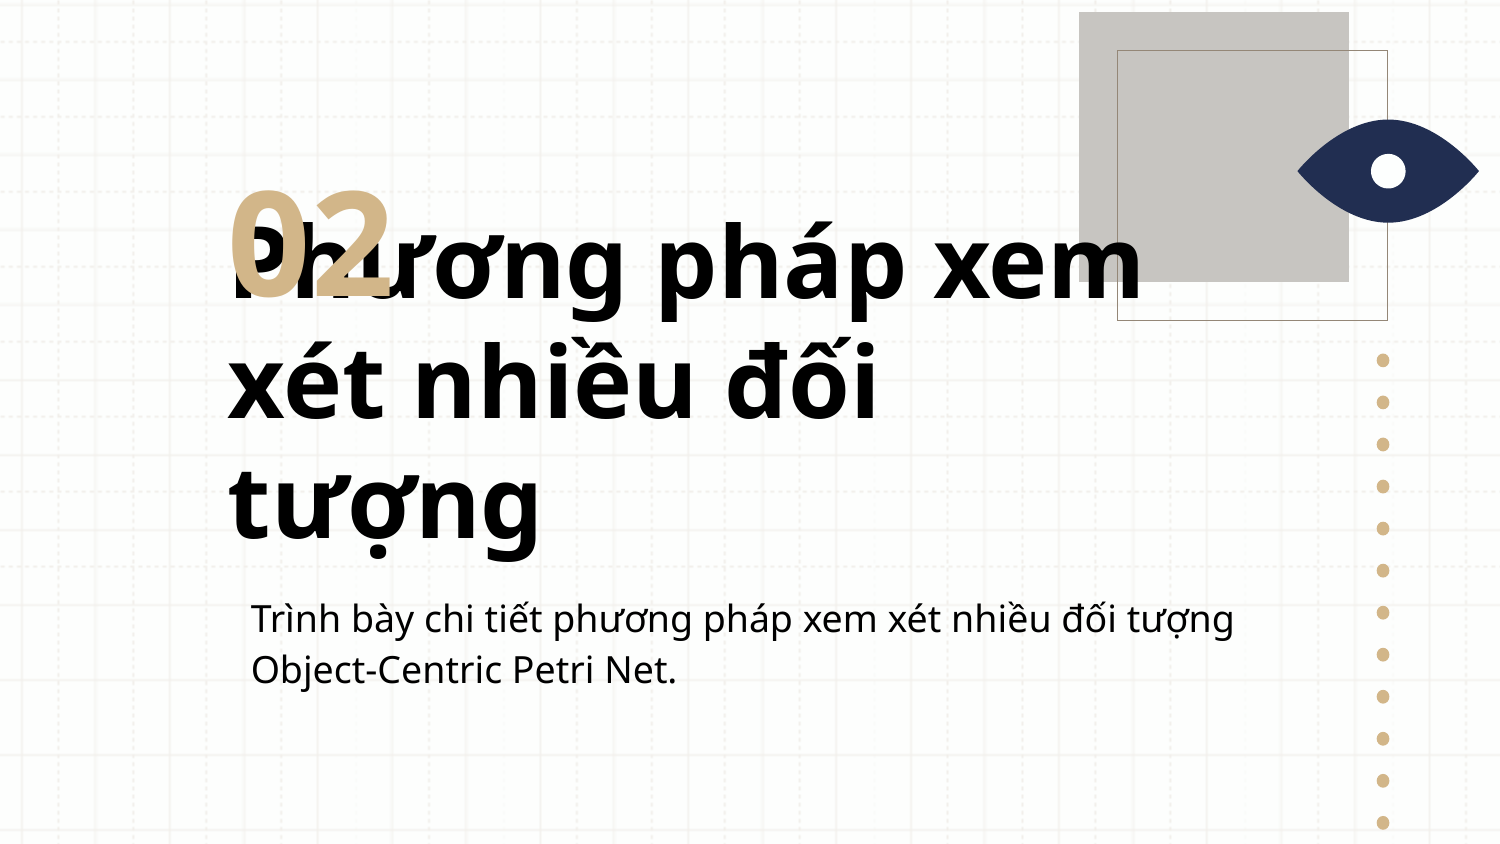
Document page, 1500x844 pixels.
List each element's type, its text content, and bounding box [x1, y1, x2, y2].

title Phương pháp xem xét nhiều đối tượng [213, 313, 1221, 573]
title 02 [213, 163, 484, 314]
subtitle Trình bày chi tiết phương pháp xem xét nhiều đối tượng Object-Centric Petri Net. [213, 573, 1340, 724]
